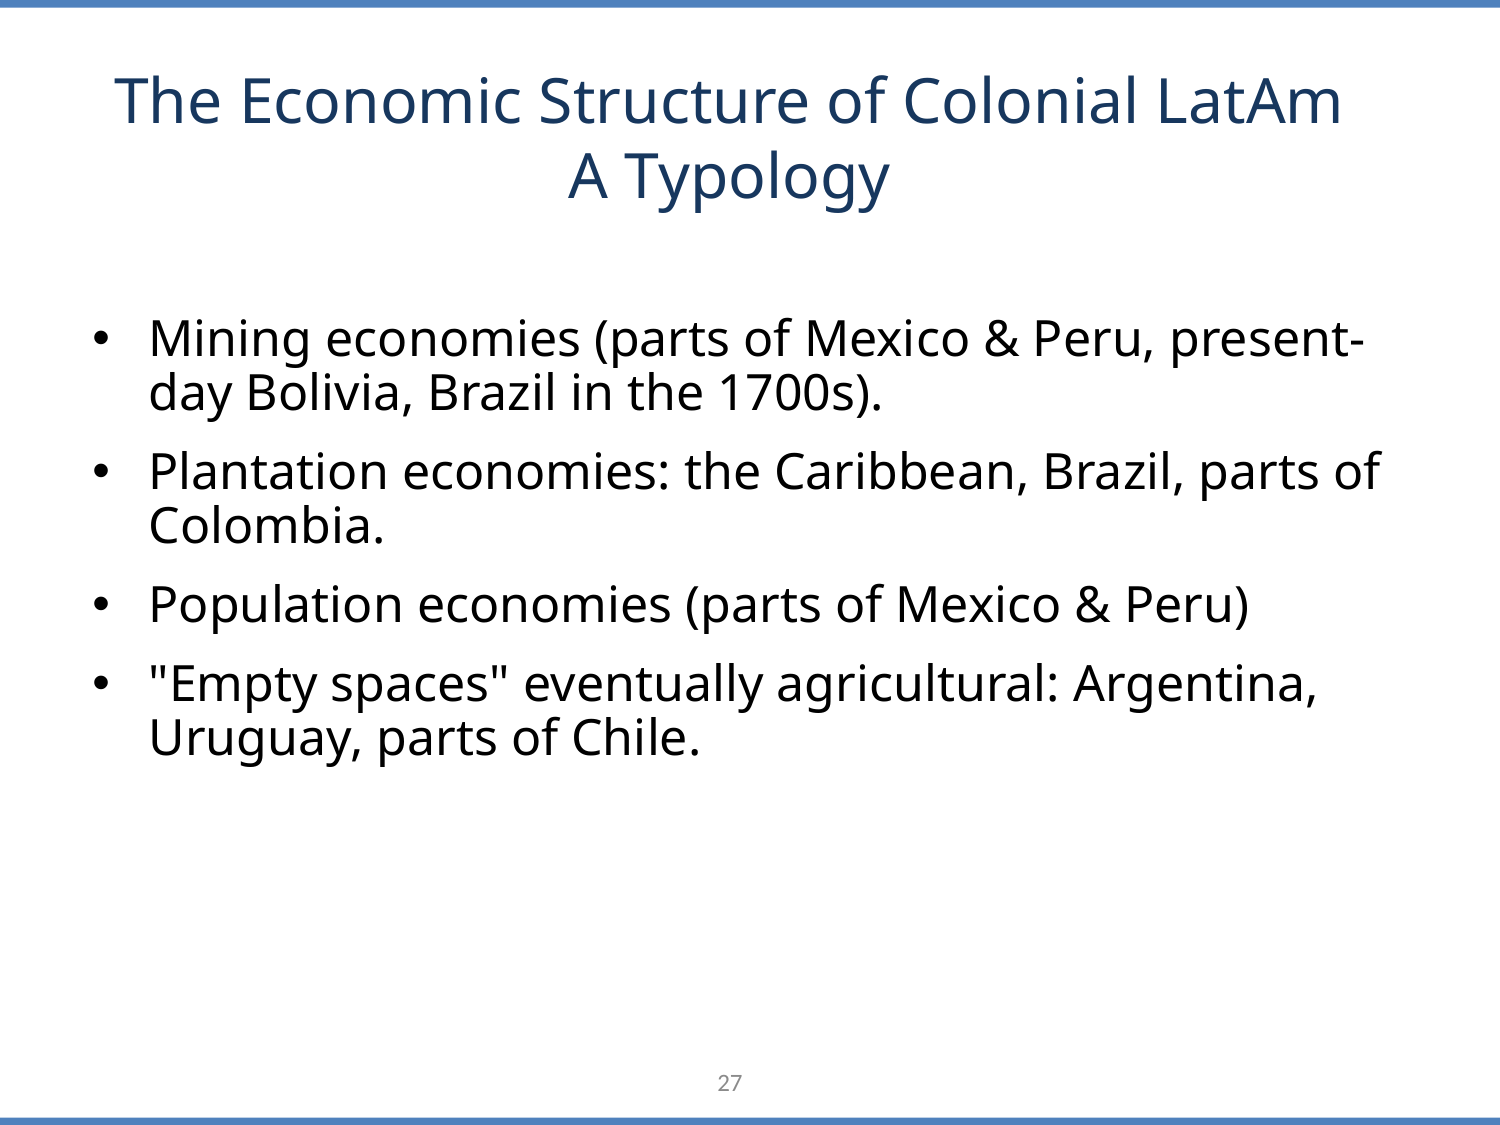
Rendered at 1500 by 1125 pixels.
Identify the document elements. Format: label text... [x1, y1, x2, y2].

slide_number 27 [690, 1050, 770, 1117]
list Mining economies (parts of Mexico & Peru, present-day Bolivia, Brazil in the 1700s). Plantation economies: the Caribbean, Brazil, parts of Colombia. Population economies (parts of Mexico & Peru) "Empty spaces" eventually agricultural: Argentina, Uruguay, parts of Chile. [77, 305, 1428, 1050]
title The Economic Structure of Colonial LatAm A Typology [55, 75, 1406, 197]
